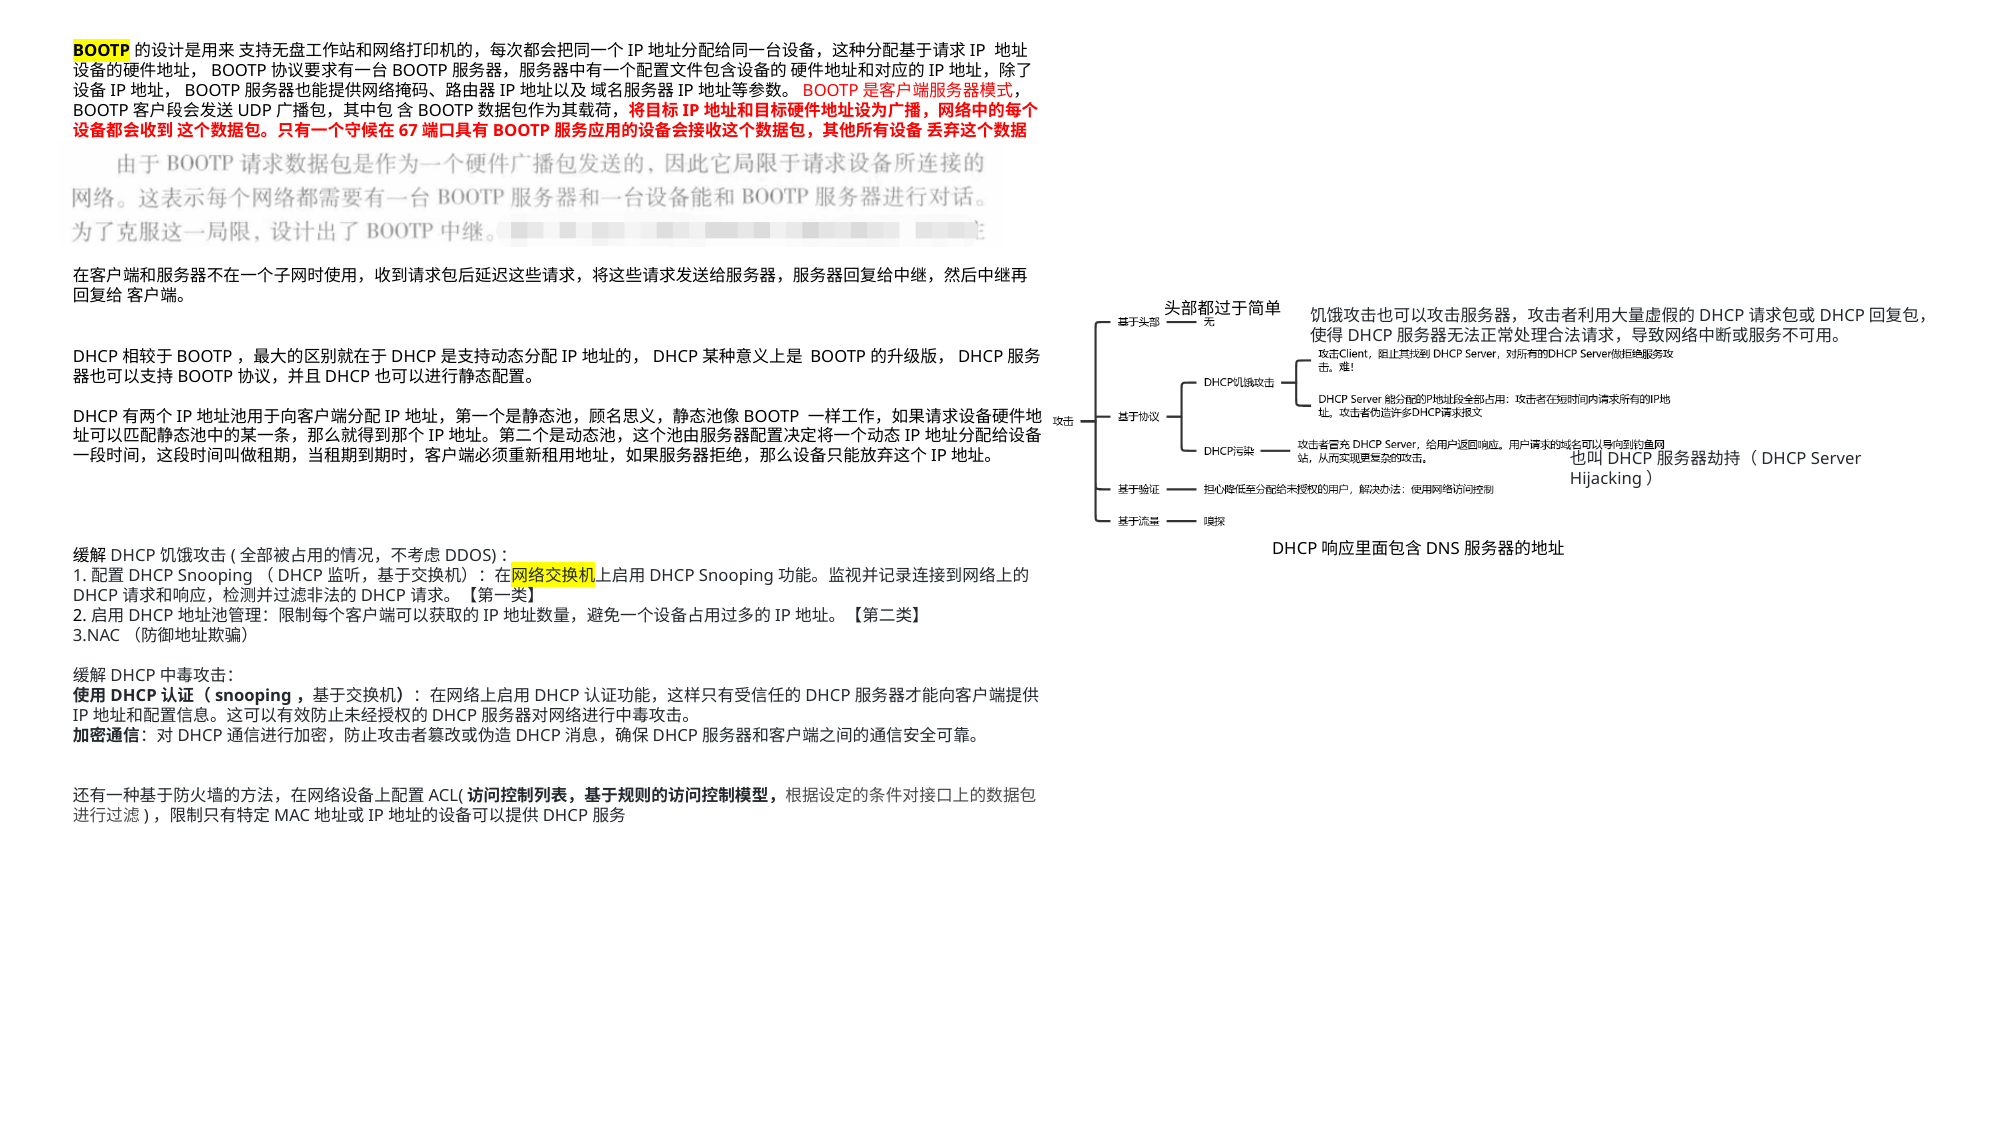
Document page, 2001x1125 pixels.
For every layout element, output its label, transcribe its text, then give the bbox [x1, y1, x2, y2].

text_box DHCP相较于BOOTP，最大的区别就在于DHCP是支持动态分配IP地址的，DHCP某种意义上是 BOOTP的升级版，DHCP服务器也可以支持BOOTP协议，并且DHCP也可以进行静态配置。 DHCP有两个IP地址池用于向客户端分配IP地址，第一个是静态池，顾名思义，静态池像BOOTP 一样工作，如果请求设备硬件地址可以匹配静态池中的某一条，那么就得到那个IP地址。第二个是动态池，这个池由服务器配置决定将一个动态IP地址分配给设备一段时间，这段时间叫做租期，当租期到期时，客户端必须重新租用地址，如果服务器拒绝，那么设备只能放弃这个IP地址。 缓解DHCP饥饿攻击(全部被占用的情况，不考虑DDOS)： 1.配置DHCP Snooping（DHCP监听，基于交换机）：在网络交换机上启用DHCP Snooping功能。监视并记录连接到网络上的DHCP请求和响应，检测并过滤非法的DHCP请求。【第一类】 2.启用DHCP地址池管理：限制每个客户端可以获取的IP地址数量，避免一个设备占用过多的IP地址。【第二类】 3.NAC（防御地址欺骗） 缓解DHCP中毒攻击： 使用DHCP认证（snooping，基于交换机）：在网络上启用DHCP认证功能，这样只有受信任的DHCP服务器才能向客户端提供IP地址和配置信息。这可以有效防止未经授权的DHCP服务器对网络进行中毒攻击。 加密通信：对DHCP通信进行加密，防止攻击者篡改或伪造DHCP消息，确保DHCP服务器和客户端之间的通信安全可靠。 还有一种基于防火墙的方法，在网络设备上配置ACL(访问控制列表，基于规则的访问控制模型，根据设定的条件对接口上的数据包进行过滤)，限制只有特定MAC地址或IP地址的设备可以提供DHCP服务 [58, 338, 1059, 832]
text_box 也叫DHCP服务器劫持（DHCP Server Hijacking） [1682, 440, 1908, 496]
text_box 饥饿攻击也可以攻击服务器，攻击者利用大量虚假的DHCP请求包或DHCP回复包，使得DHCP服务器无法正常处理合法请求，导致网络中断或服务不可用。 [1295, 297, 1942, 353]
text_box BOOTP的设计是用来 支持无盘工作站和网络打印机的，每次都会把同一个IP地址分配给同一台设备，这种分配基于请求IP 地址设备的硬件地址，BOOTP协议要求有一台BOOTP服务器，服务器中有一个配置文件包含设备的 硬件地址和对应的IP地址，除了设备IP地址，BOOTP服务器也能提供网络掩码、路由器IP地址以及 域名服务器IP地址等参数。BOOTP是客户端服务器模式，BOOTP客户段会发送UDP广播包，其中包 含BOOTP数据包作为其载荷，将目标IP地址和目标硬件地址设为广播，网络中的每个设备都会收到 这个数据包。只有一个守候在67端口具有BOOTP服务应用的设备会接收这个数据包，其他所有设备 丢弃这个数据包 [58, 32, 1059, 168]
text_box DHCP响应里面包含DNS服务器的地址 [1257, 535, 1581, 566]
text_box 在客户端和服务器不在一个子网时使用，收到请求包后延迟这些请求，将这些请求发送给服务器，服务器回复给中继，然后中继再回复给 客户端。 [58, 257, 1059, 312]
picture [1049, 307, 1682, 535]
text_box 头部都过于简单 [1149, 290, 1324, 307]
picture [58, 141, 1002, 247]
